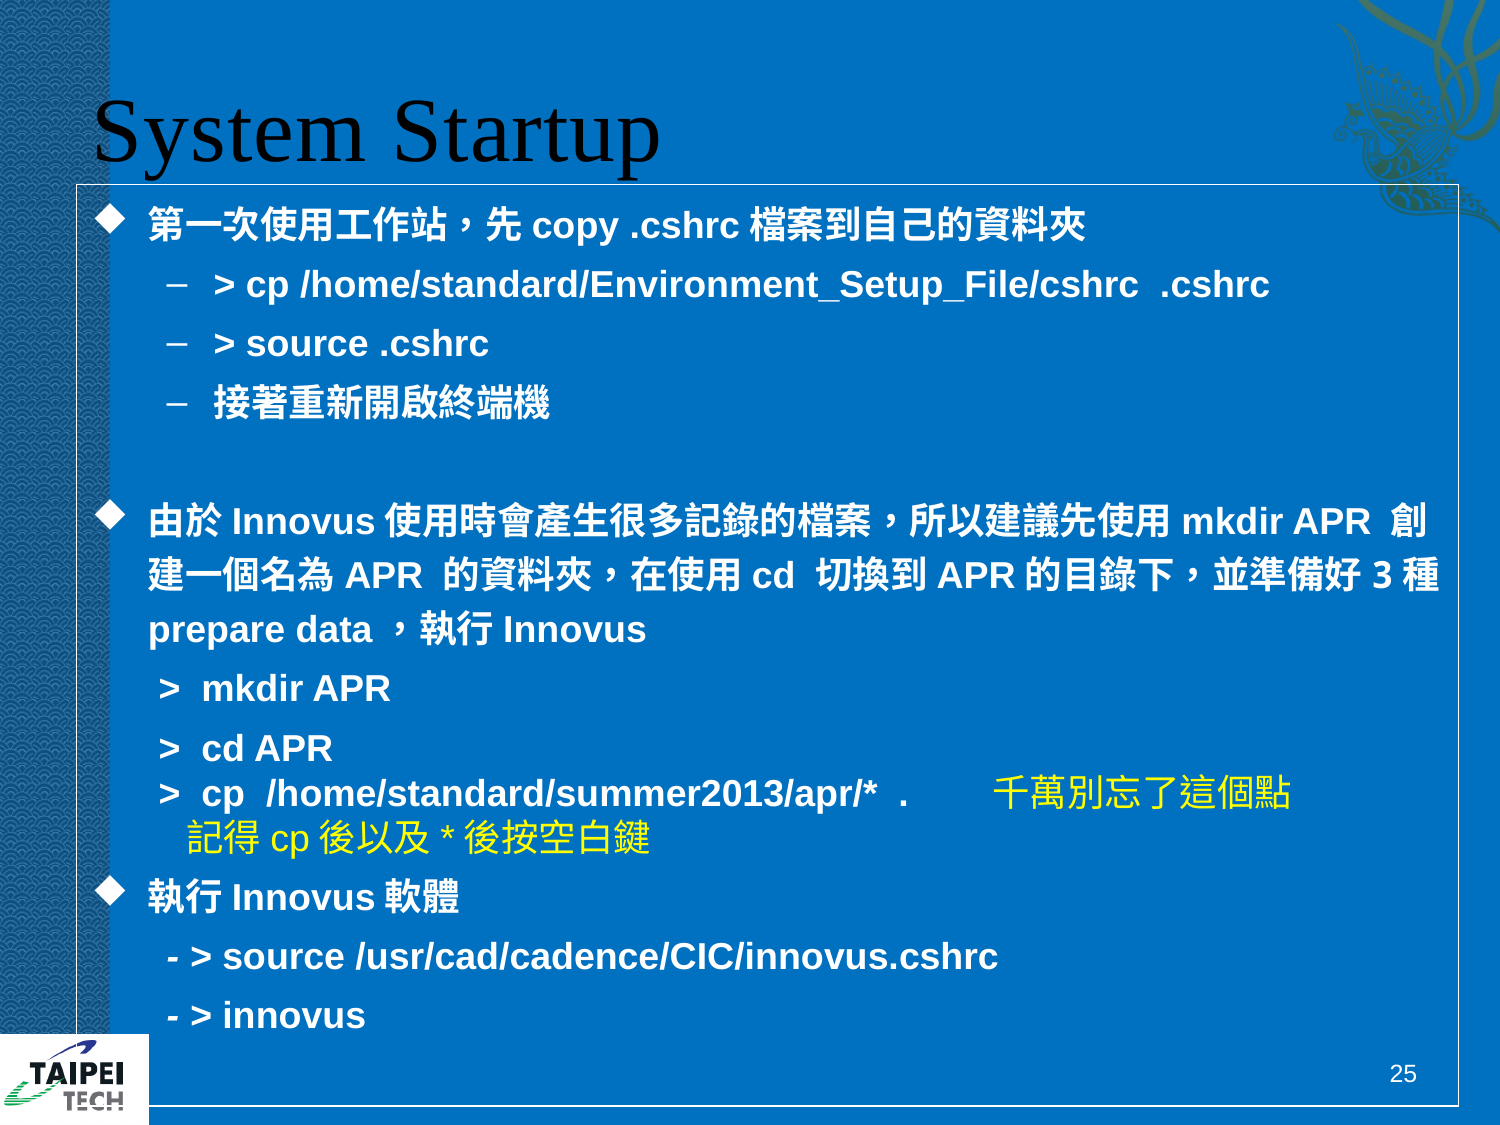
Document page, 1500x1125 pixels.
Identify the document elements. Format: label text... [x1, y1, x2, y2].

title System Startup [76, 31, 1427, 184]
text_box 第一次使用工作站，先copy .cshrc檔案到自己的資料夾 > cp /home/standard/Environment_Setup_File/cshrc .cshrc > source .cshrc 接著重新開啟終端機 由於Innovus使用時會產生很多記錄的檔案，所以建議先使用mkdir APR 創建一個名為APR 的資料夾，在使用cd 切換到APR的目錄下，並準備好3種prepare data，執行Innovus > mkdir APR > cd APR > cp /home/standard/summer2013/apr/* . 千萬別忘了這個點 記得cp後以及*後按空白鍵 執行Innovus軟體 - > source /usr/cad/cadence/CIC/innovus.cshrc - > innovus [76, 184, 1459, 1106]
picture [0, 0, 149, 1125]
